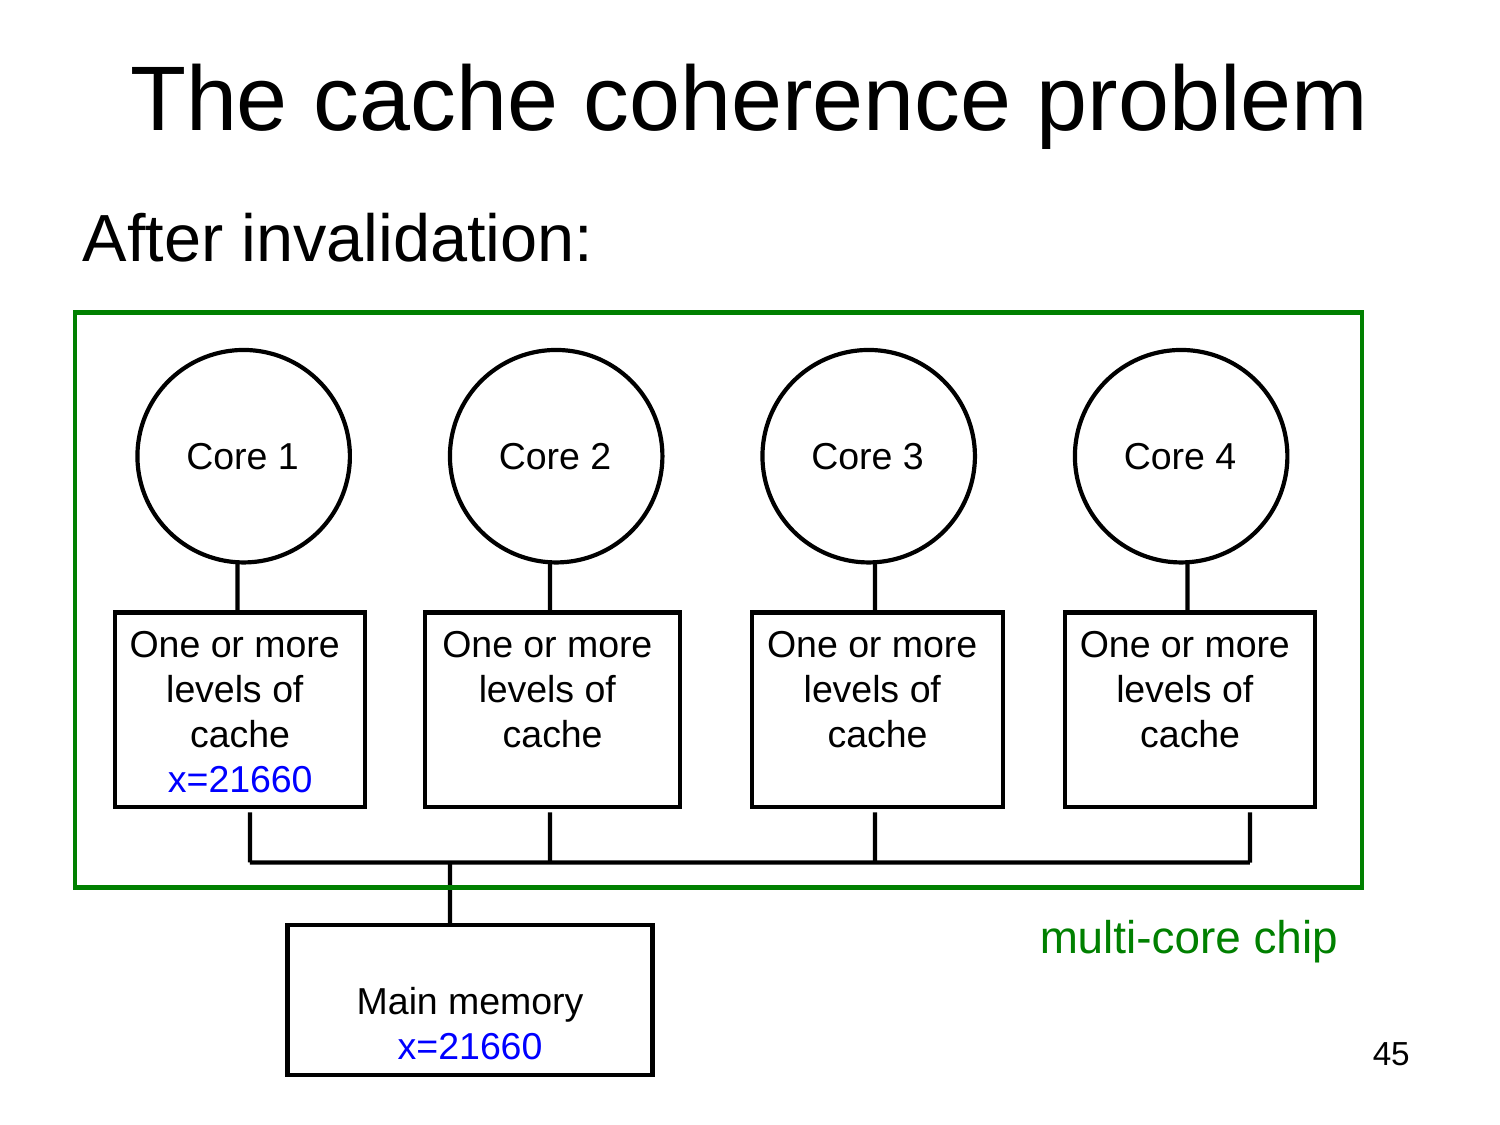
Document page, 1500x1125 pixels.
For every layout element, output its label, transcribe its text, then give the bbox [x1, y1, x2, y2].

slide_number 45 [1074, 1024, 1426, 1103]
text_box The cache coherence problem [74, 0, 1425, 187]
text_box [1074, 349, 1288, 563]
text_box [449, 349, 663, 563]
text_box multi-core chip [1025, 900, 1353, 970]
text_box [74, 312, 1363, 888]
text_box After invalidation: [12, 187, 1488, 930]
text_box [137, 349, 351, 563]
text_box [762, 349, 976, 563]
text_box Main memory x=21660 [287, 924, 653, 1075]
